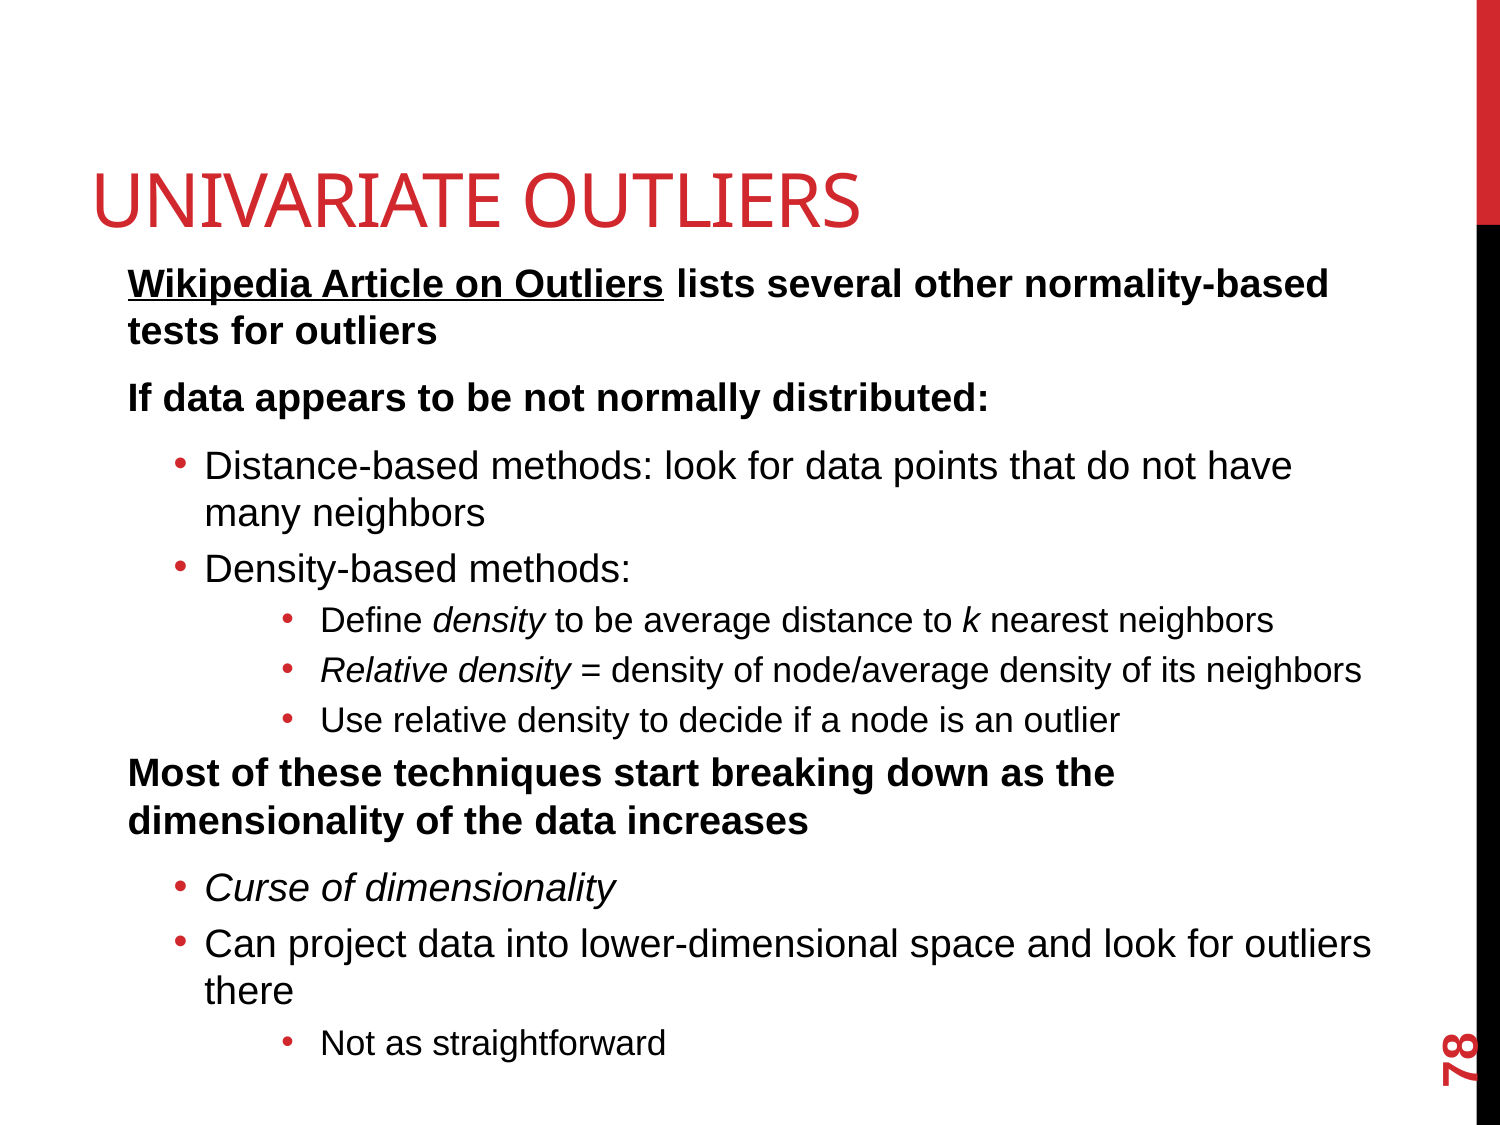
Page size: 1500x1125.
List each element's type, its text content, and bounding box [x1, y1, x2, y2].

list Wikipedia Article on Outliers lists several other normality-based tests for outliers If data appears to be not normally distributed: Distance-based methods: look for data points that do not have many neighbors Density-based methods: Define density to be average distance to k nearest neighbors Relative density = density of node/average density of its neighbors Use relative density to decide if a node is an outlier Most of these techniques start breaking down as the dimensionality of the data increases Curse of dimensionality Can project data into lower-dimensional space and look for outliers there Not as straightforward [112, 250, 1392, 1089]
slide_number 78 [1427, 887, 1488, 1104]
title Univariate outliers [75, 25, 1247, 250]
